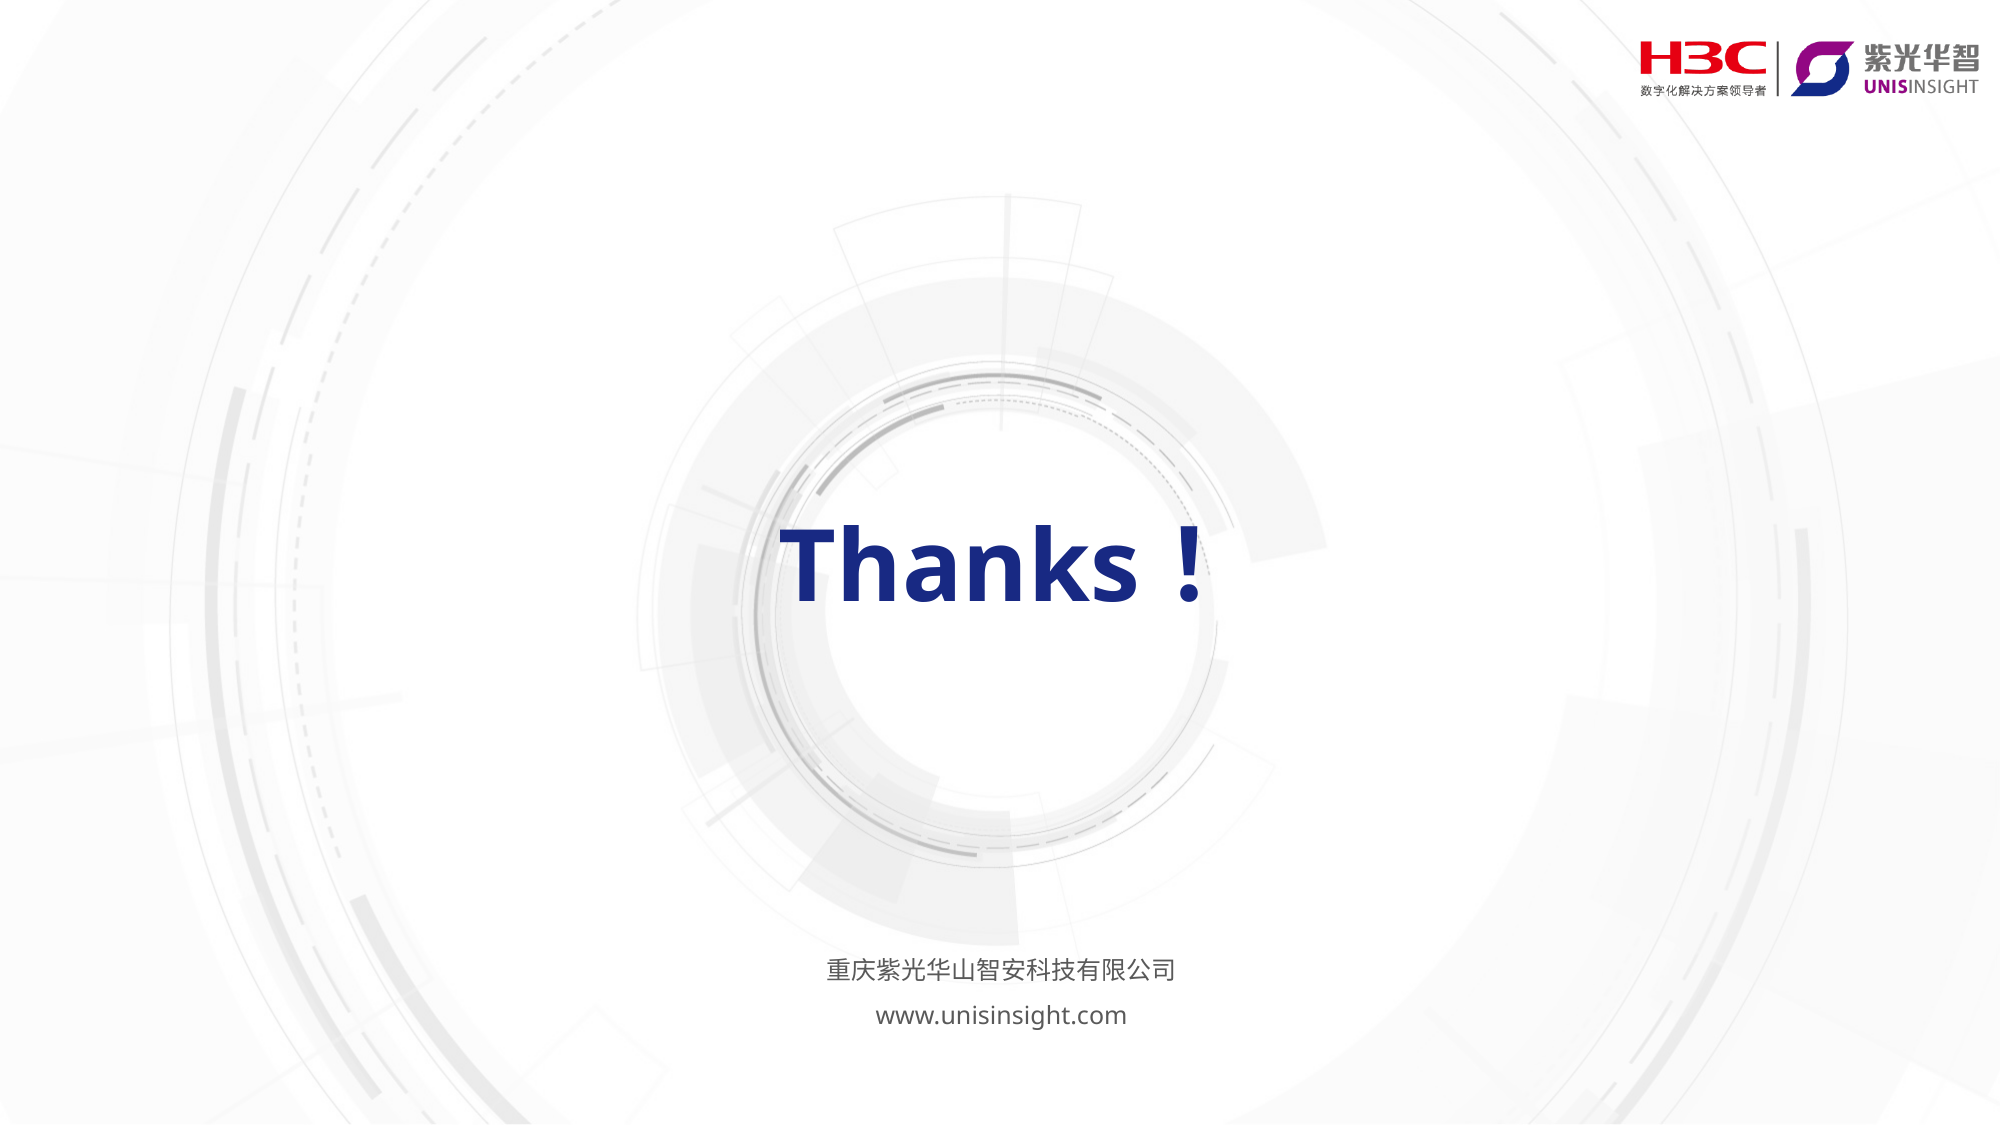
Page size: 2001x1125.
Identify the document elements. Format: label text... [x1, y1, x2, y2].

text_box 重庆紫光华山智安科技有限公司 www.unisinsight.com [496, 932, 1508, 1067]
picture [1638, 39, 1981, 97]
